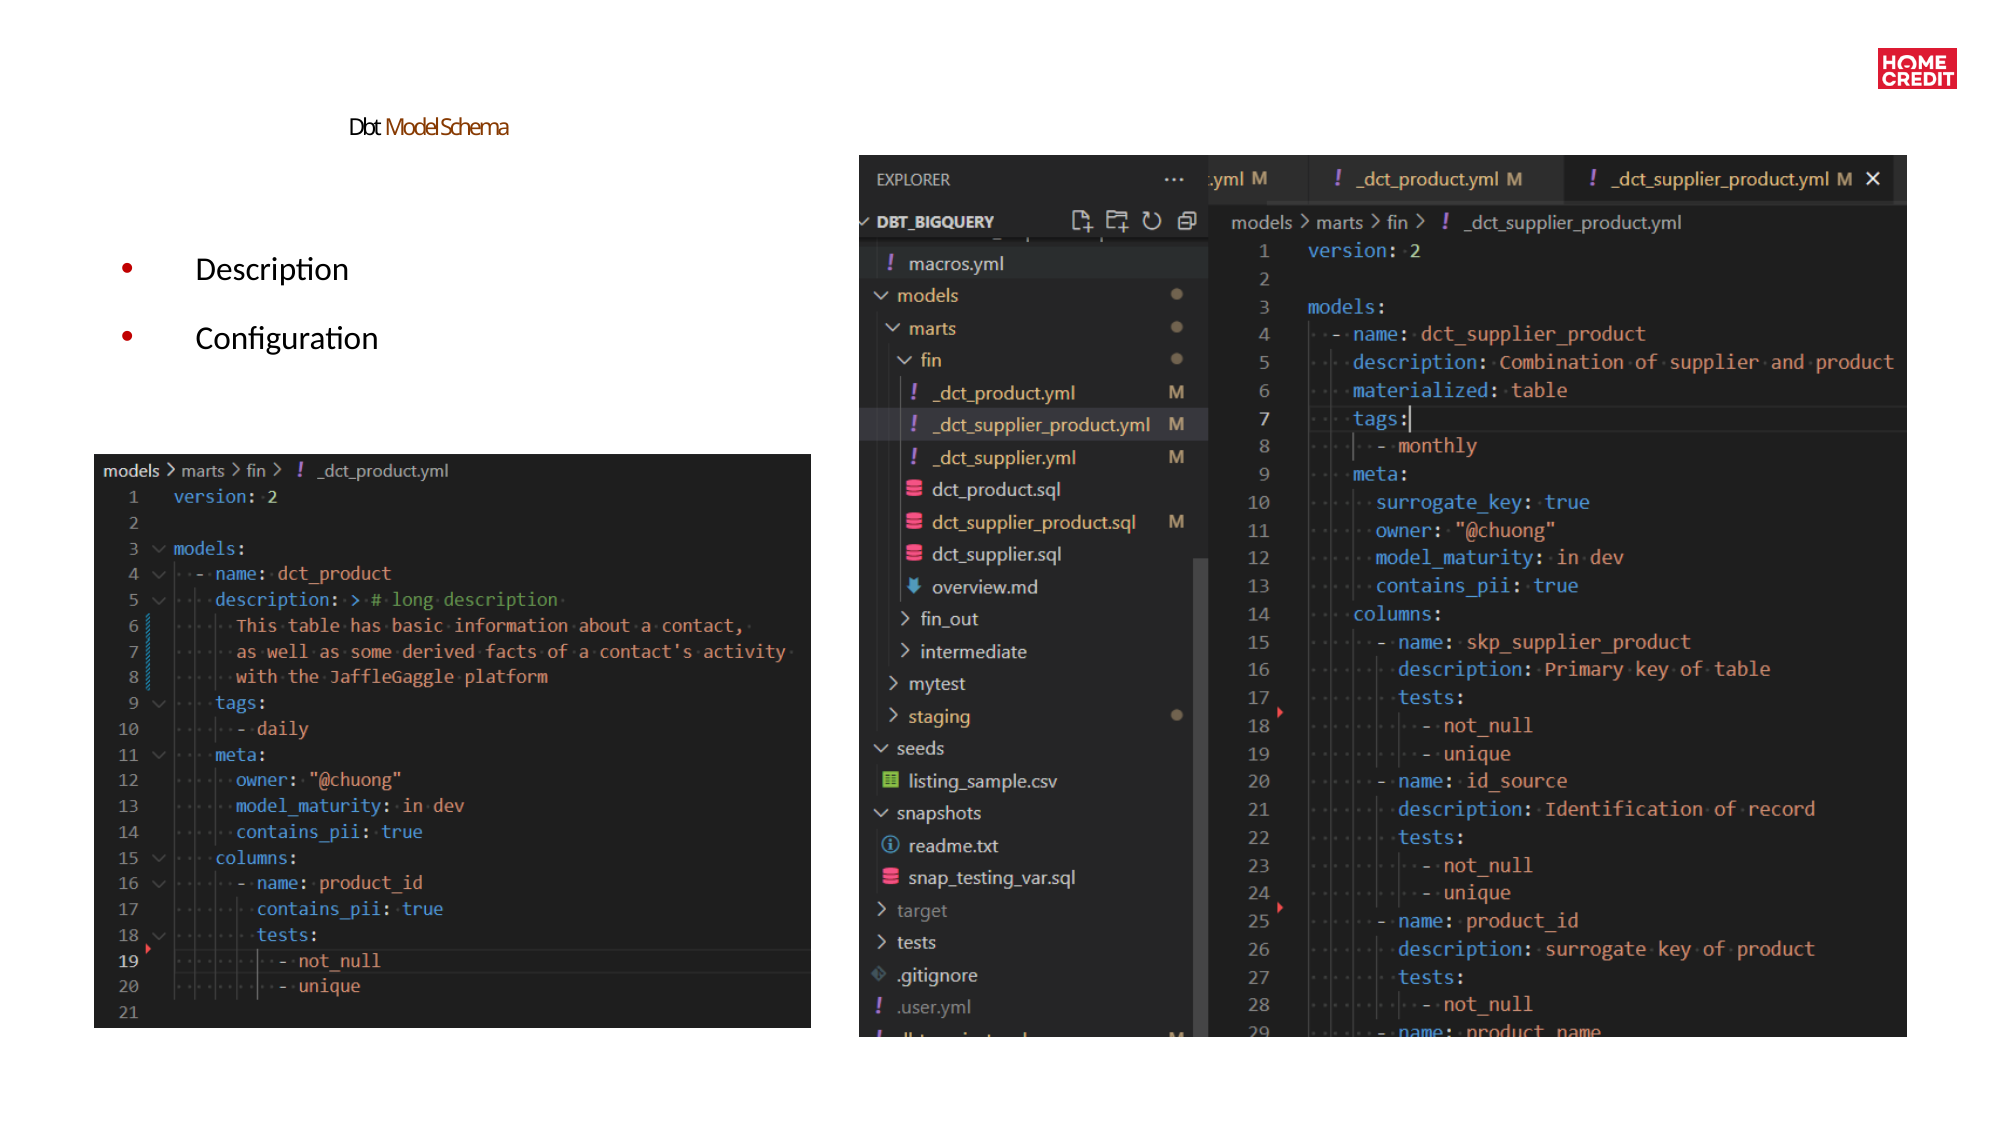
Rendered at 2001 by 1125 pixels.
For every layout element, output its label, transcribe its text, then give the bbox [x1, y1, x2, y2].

title Dbt Model Schema [87, 78, 772, 179]
picture [859, 155, 1907, 1037]
picture [1878, 48, 1958, 90]
list Description Configuration [105, 232, 463, 397]
picture [94, 454, 811, 1028]
